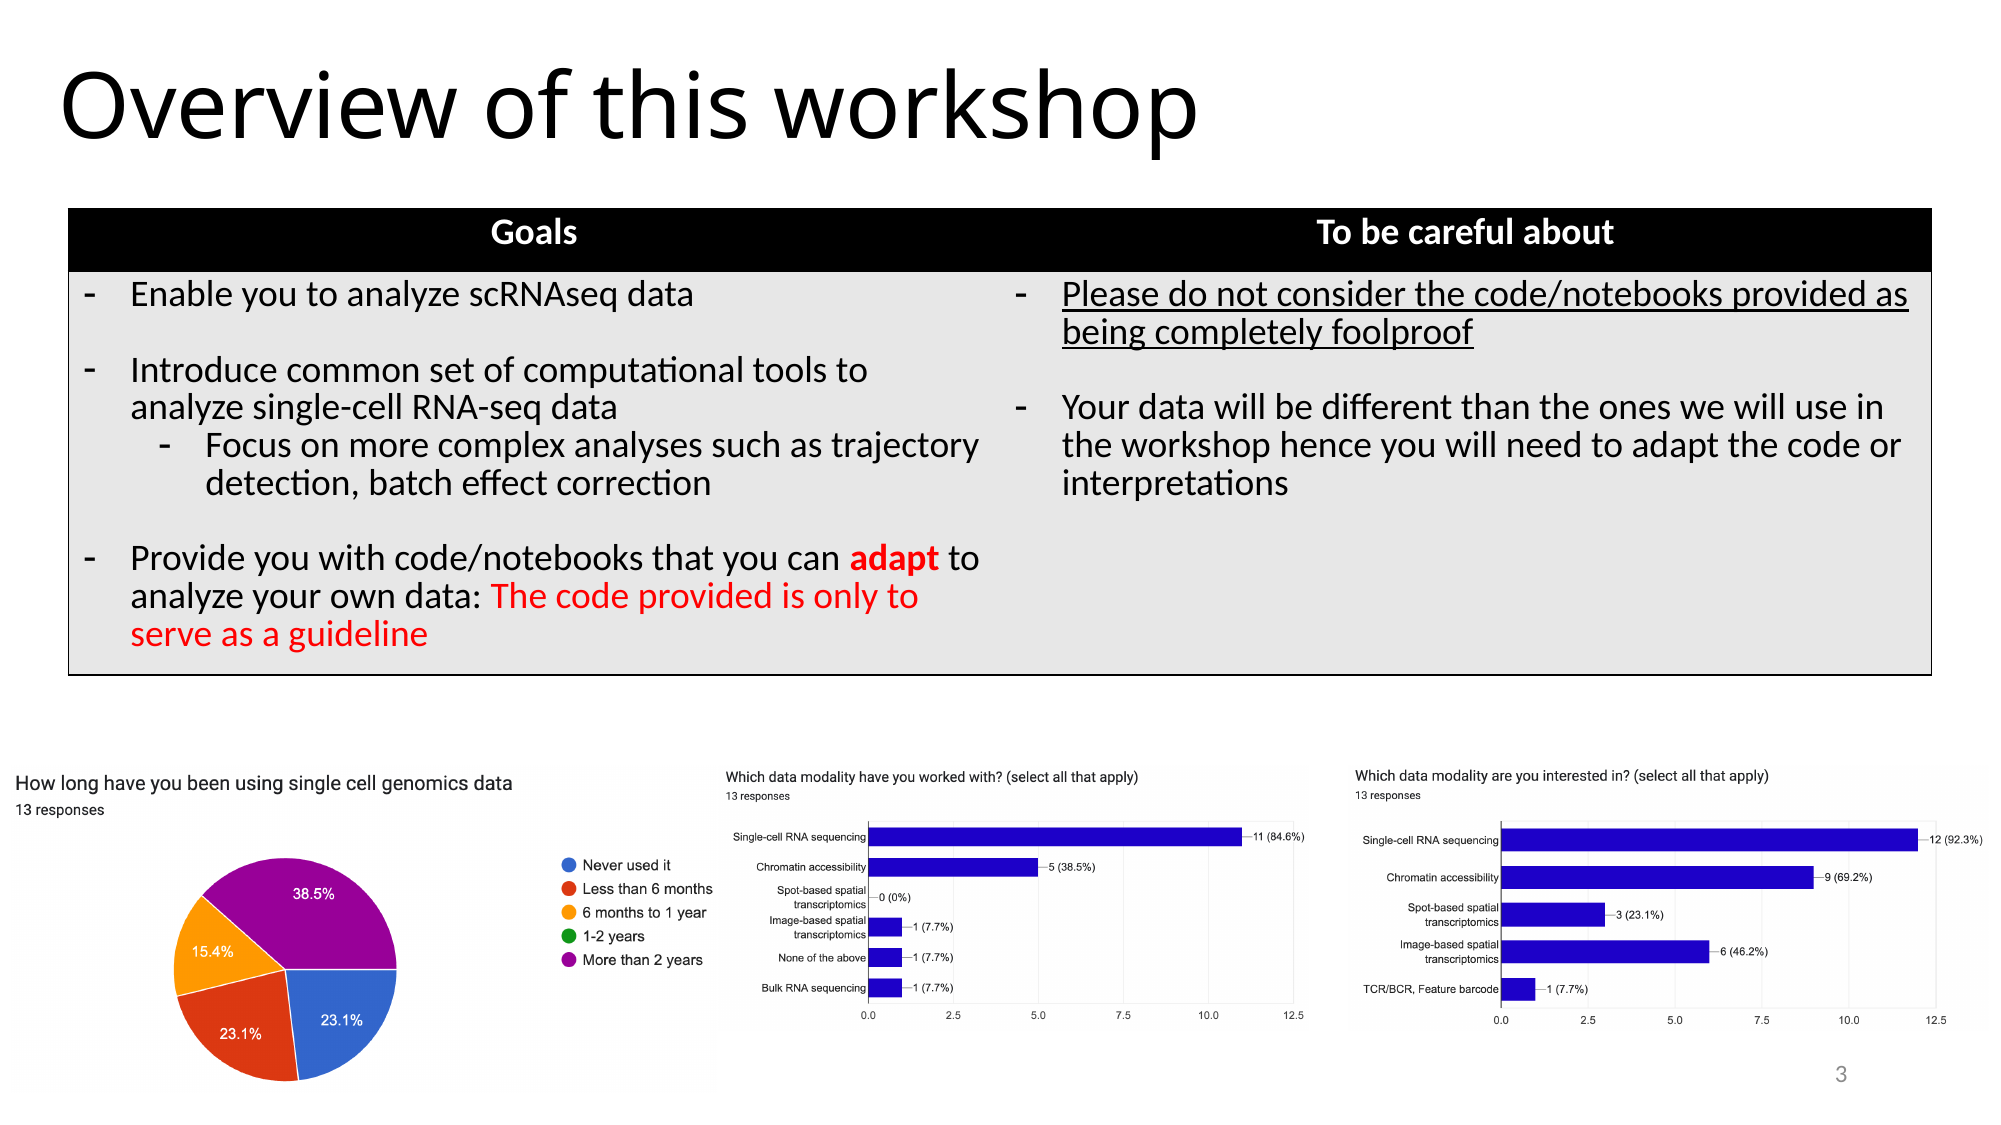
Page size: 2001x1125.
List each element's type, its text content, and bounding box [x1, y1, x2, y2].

table_cell Please do not consider the code/notebooks provided as being completely foolproof Your data will be different than the ones we will use in the workshop hence you will need to adapt the code or interpretations [1000, 272, 1931, 674]
slide_number 3 [1412, 1042, 1863, 1103]
table_header To be careful about [1000, 210, 1931, 270]
picture [1348, 765, 1989, 1031]
title Overview of this workshop [43, 0, 1957, 218]
picture [718, 765, 1309, 1031]
table_header Goals [69, 210, 1000, 270]
picture [11, 765, 717, 1093]
table_cell Enable you to analyze scRNAseq data Introduce common set of computational tools to analyze single-cell RNA-seq data Focus on more complex analyses such as trajectory detection, batch effect correction Provide you with code/notebooks that you can adapt to analyze your own data: The code provided is only to serve as a guideline [69, 272, 1000, 674]
